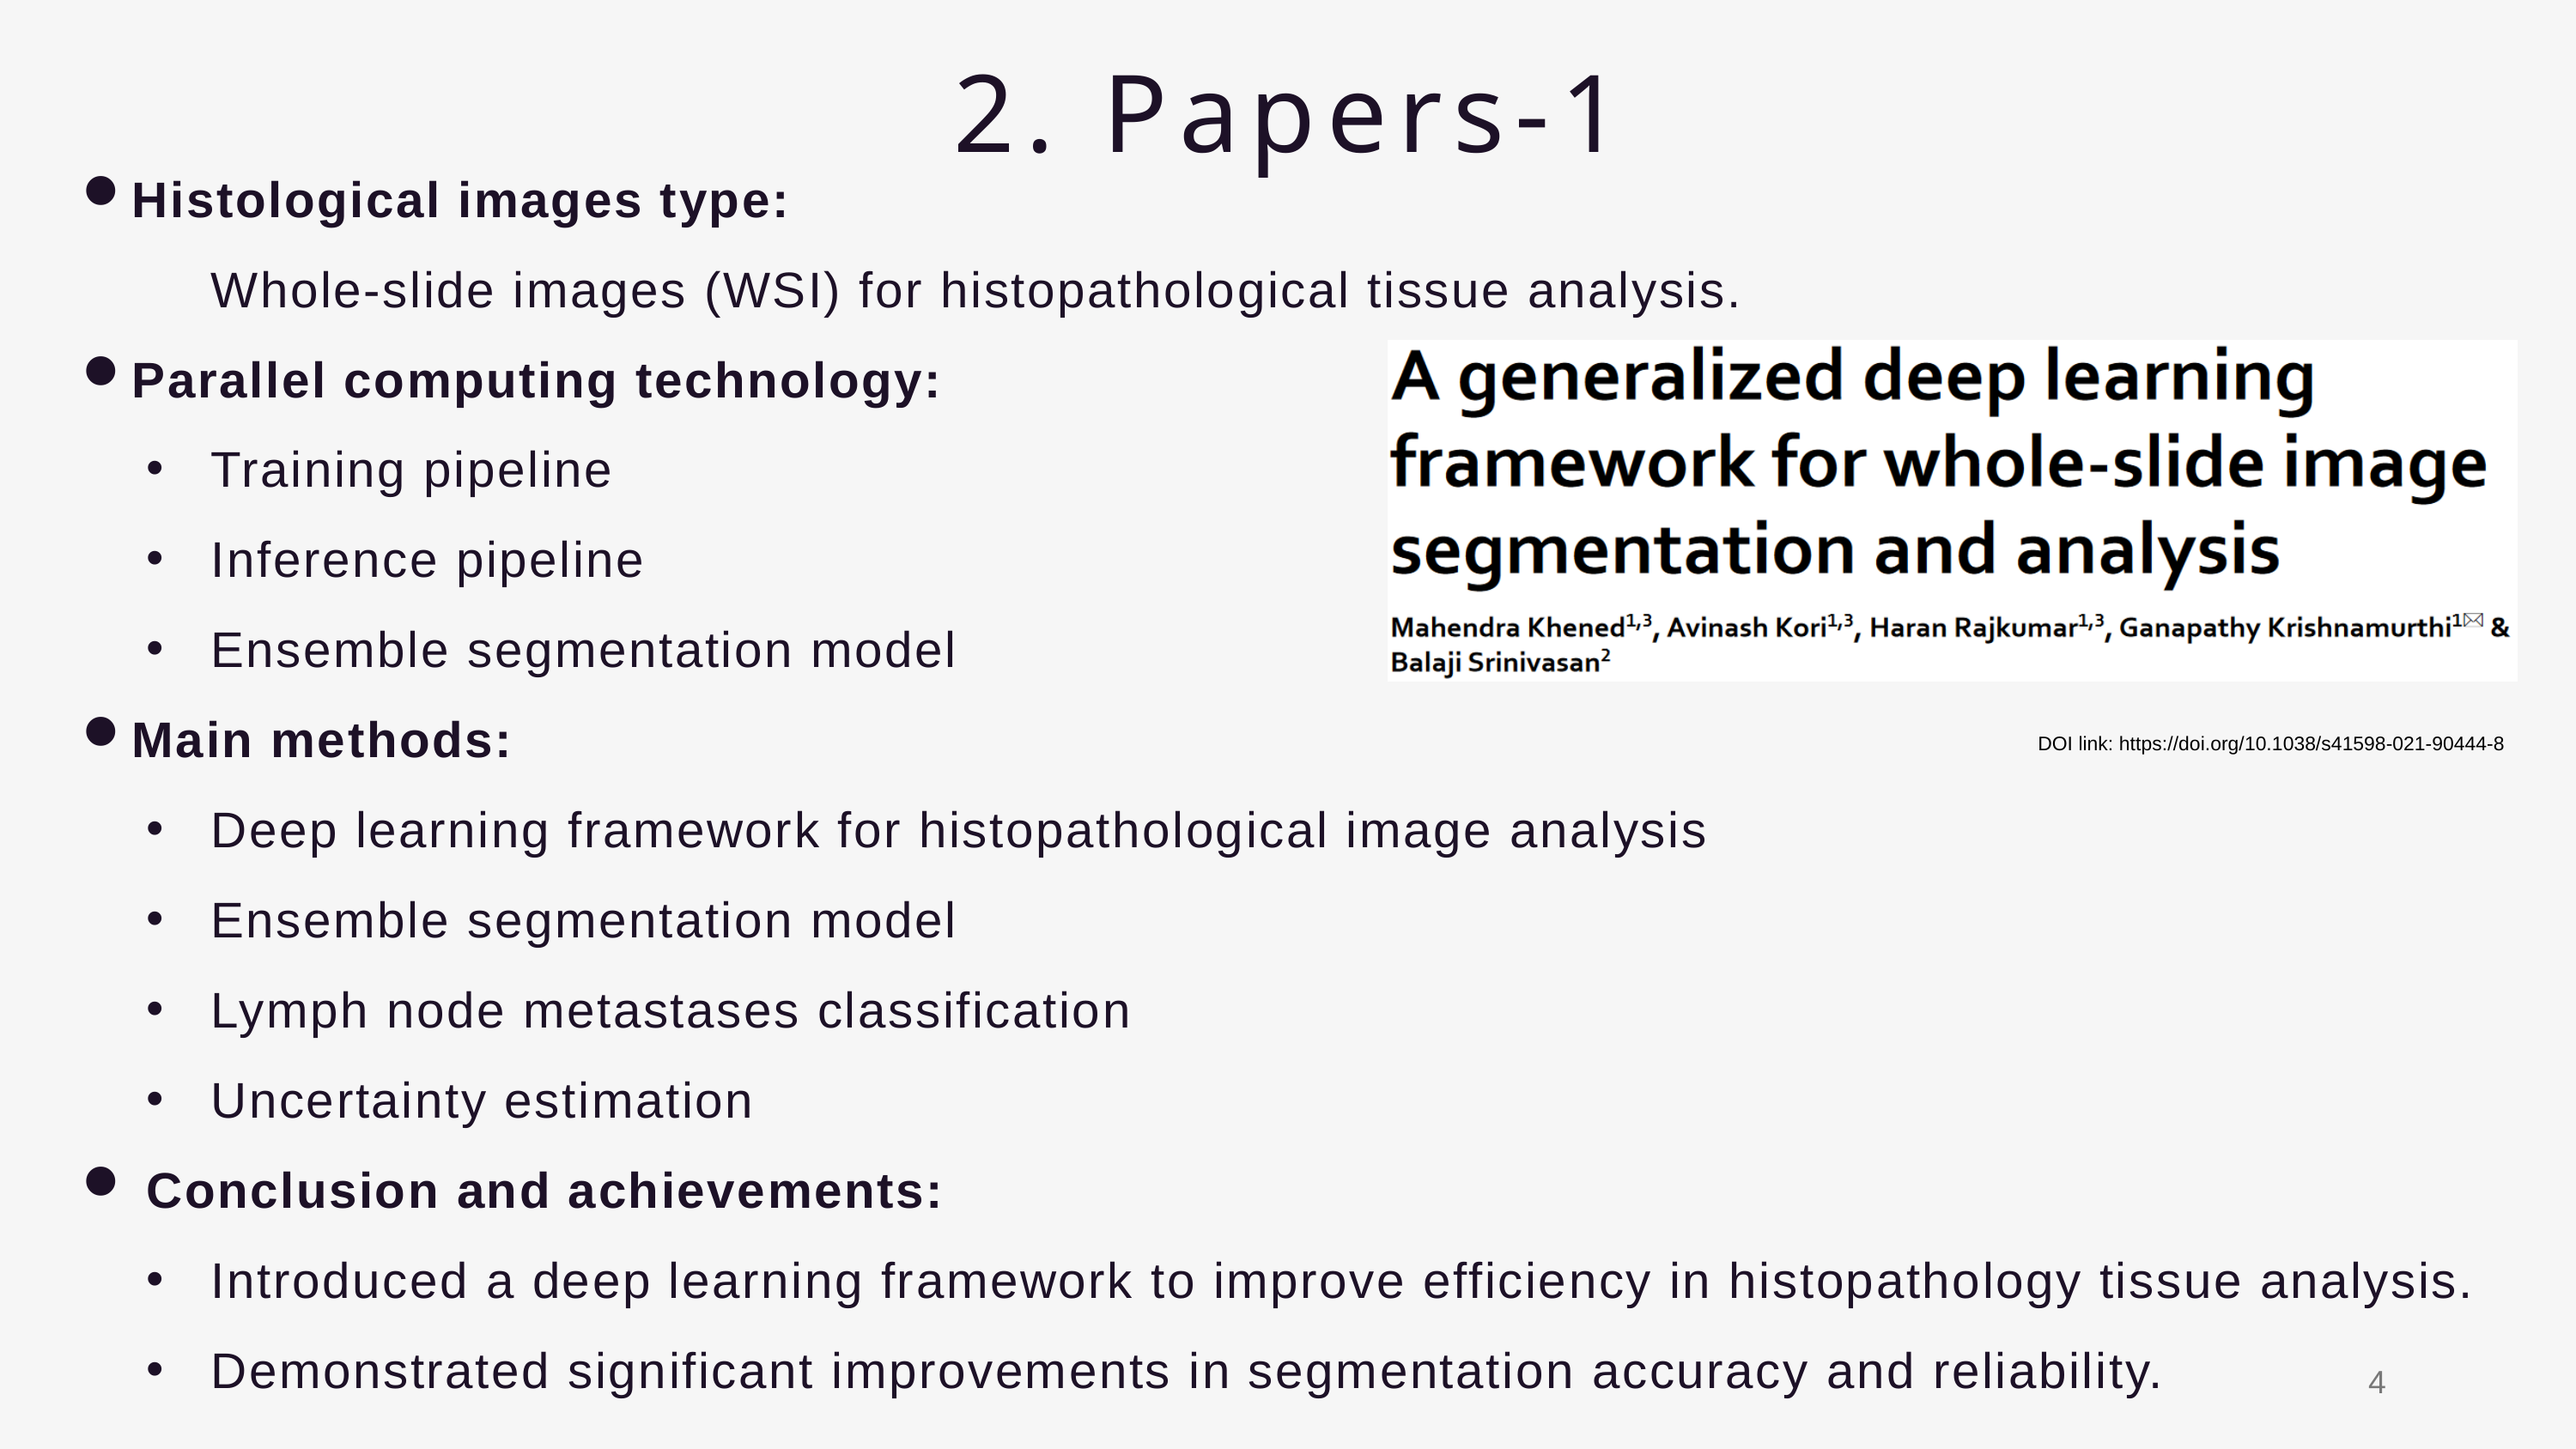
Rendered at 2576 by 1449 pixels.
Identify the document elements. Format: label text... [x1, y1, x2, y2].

text_box Histological images type: Whole-slide images (WSI) for histopathological tissue analysis. Parallel computing technology: Training pipeline Inference pipeline Ensemble segmentation model Main methods: Deep learning framework for histopathological image analysis Ensemble segmentation model Lymph node metastases classification Uncertainty estimation Conclusion and achievements: Introduced a deep learning framework to improve efficiency in histopathology tissue analysis. Demonstrated significant improvements in segmentation accuracy and reliability. [82, 136, 2519, 1449]
text_box DOI link: https://doi.org/10.1038/s41598-021-90444-8 [2025, 724, 2519, 761]
slide_number 4 [1819, 1343, 2399, 1420]
picture [1387, 339, 2518, 682]
text_box 2. Papers-1 [568, 45, 2008, 174]
